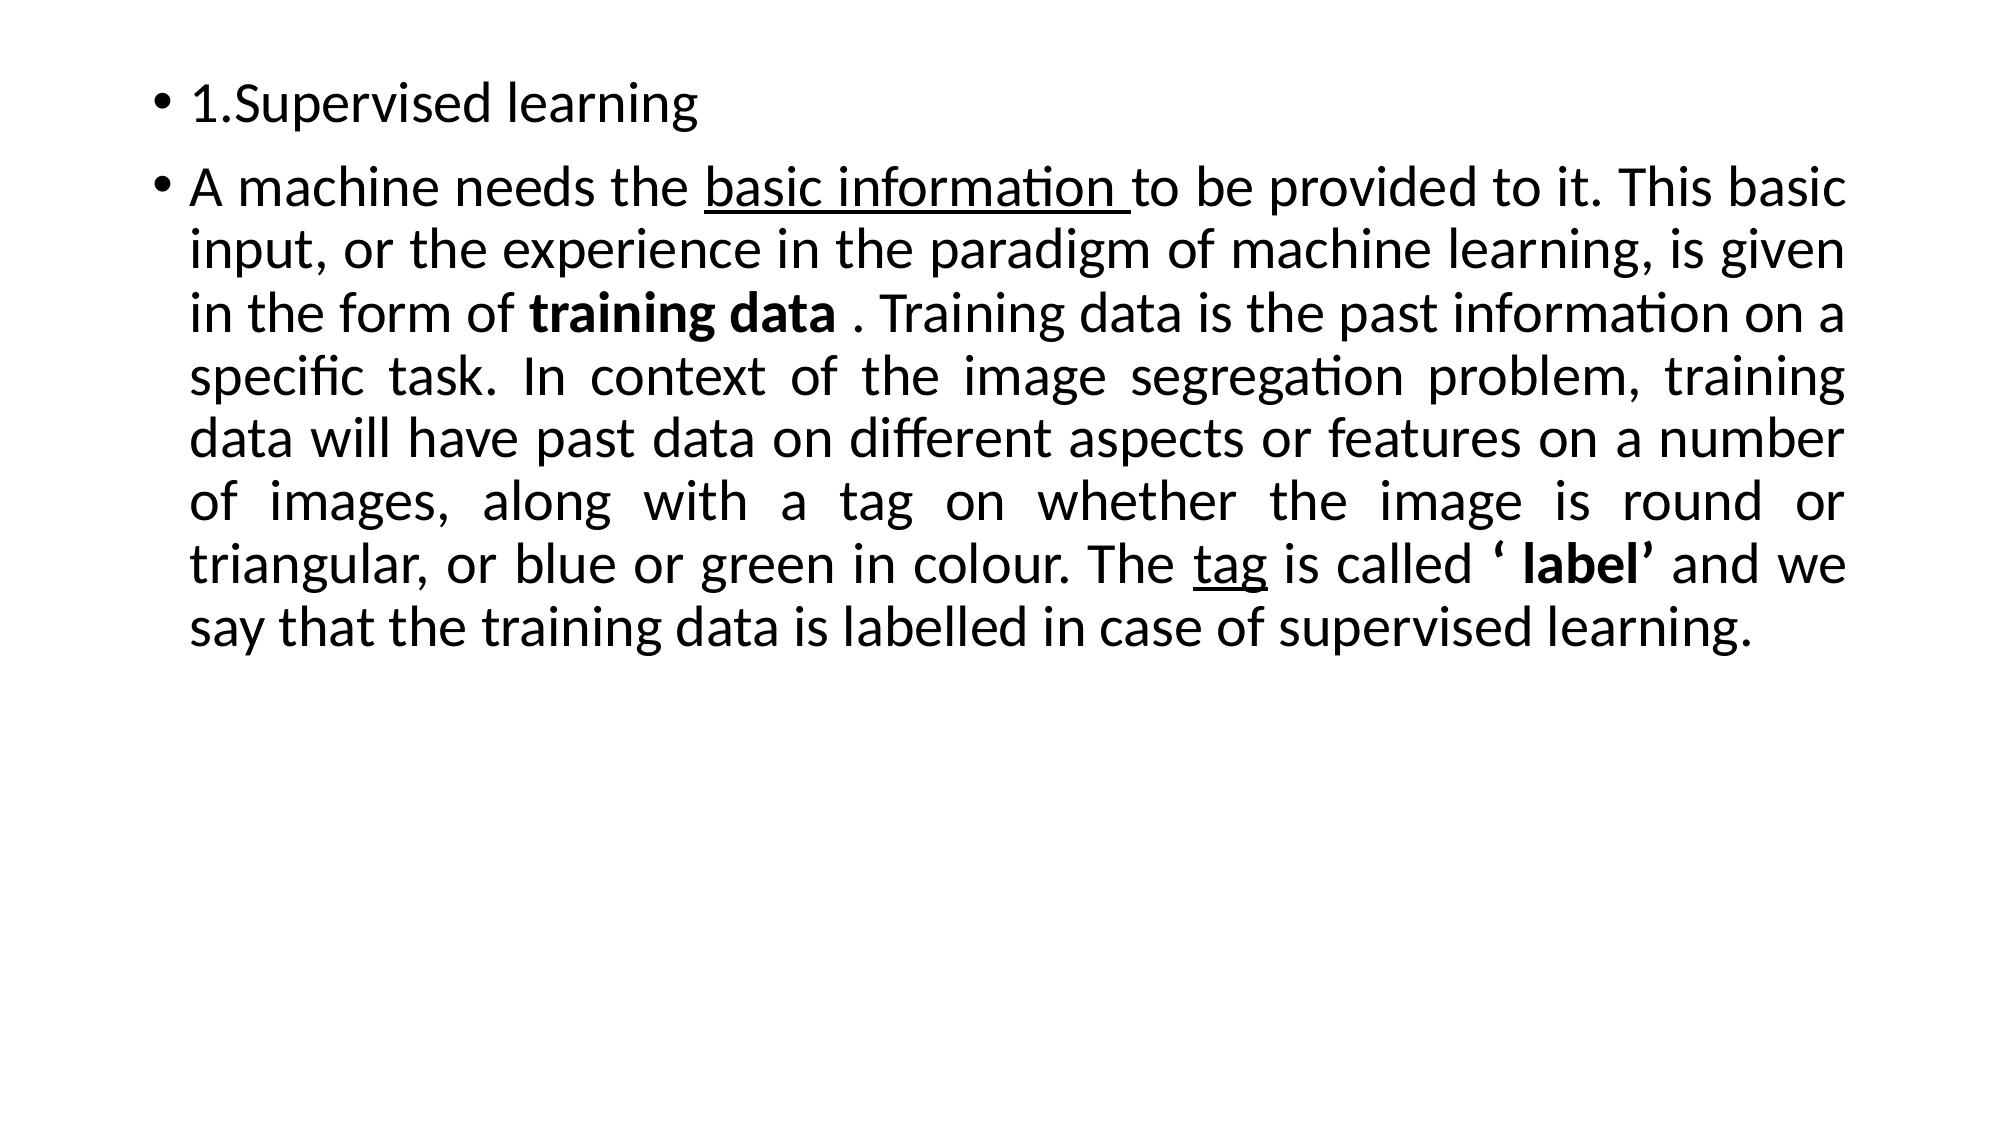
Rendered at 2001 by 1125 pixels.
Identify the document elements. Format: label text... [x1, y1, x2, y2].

list 1.Supervised learning A machine needs the basic information to be provided to it. This basic input, or the experience in the paradigm of machine learning, is given in the form of training data . Training data is the past information on a specific task. In context of the image segregation problem, training data will have past data on different aspects or features on a number of images, along with a tag on whether the image is round or triangular, or blue or green in colour. The tag is called ‘ label’ and we say that the training data is labelled in case of supervised learning. [137, 64, 1863, 1014]
